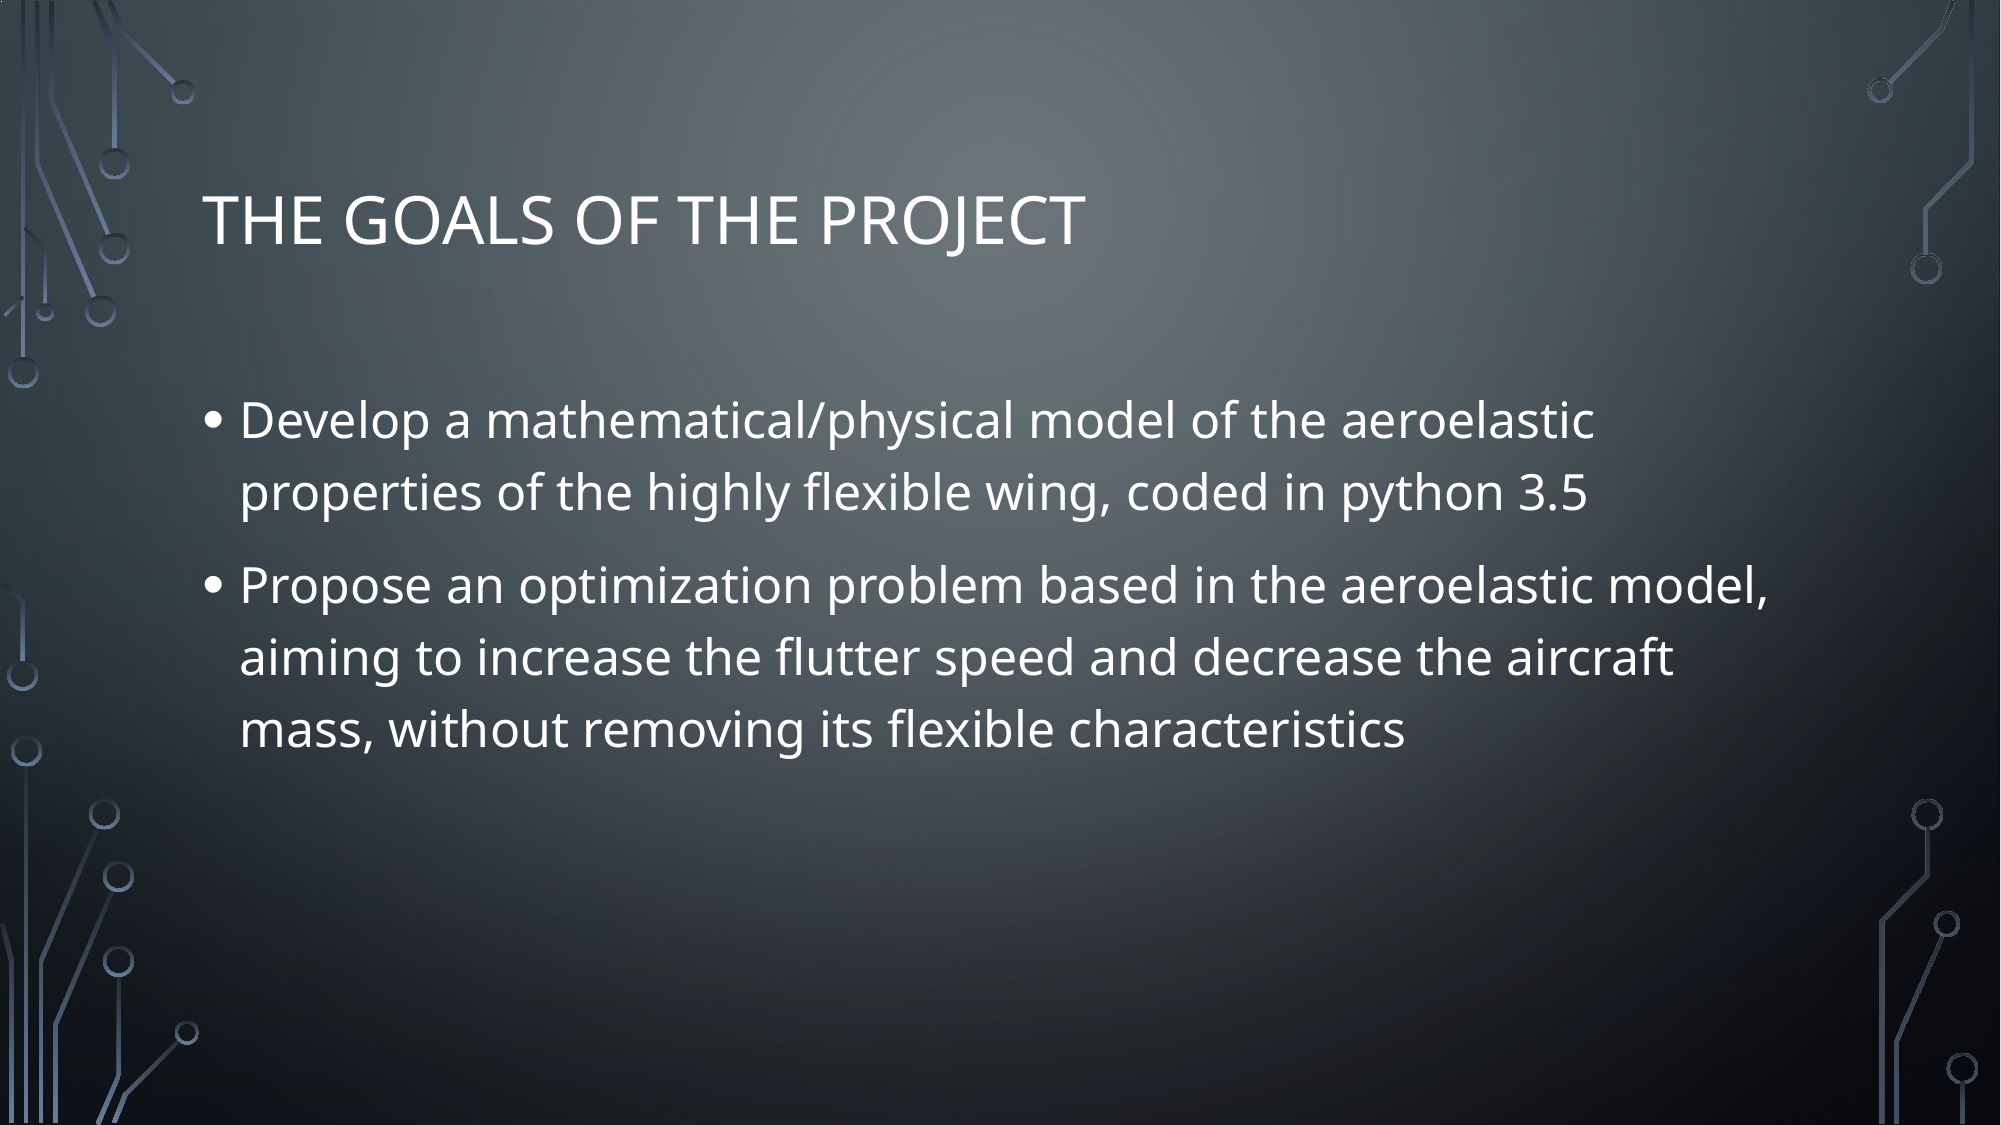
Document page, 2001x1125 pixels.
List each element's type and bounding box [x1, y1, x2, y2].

picture [201, 0, 2000, 1125]
text_box [1866, 0, 1978, 1124]
text_box [0, 0, 201, 1125]
